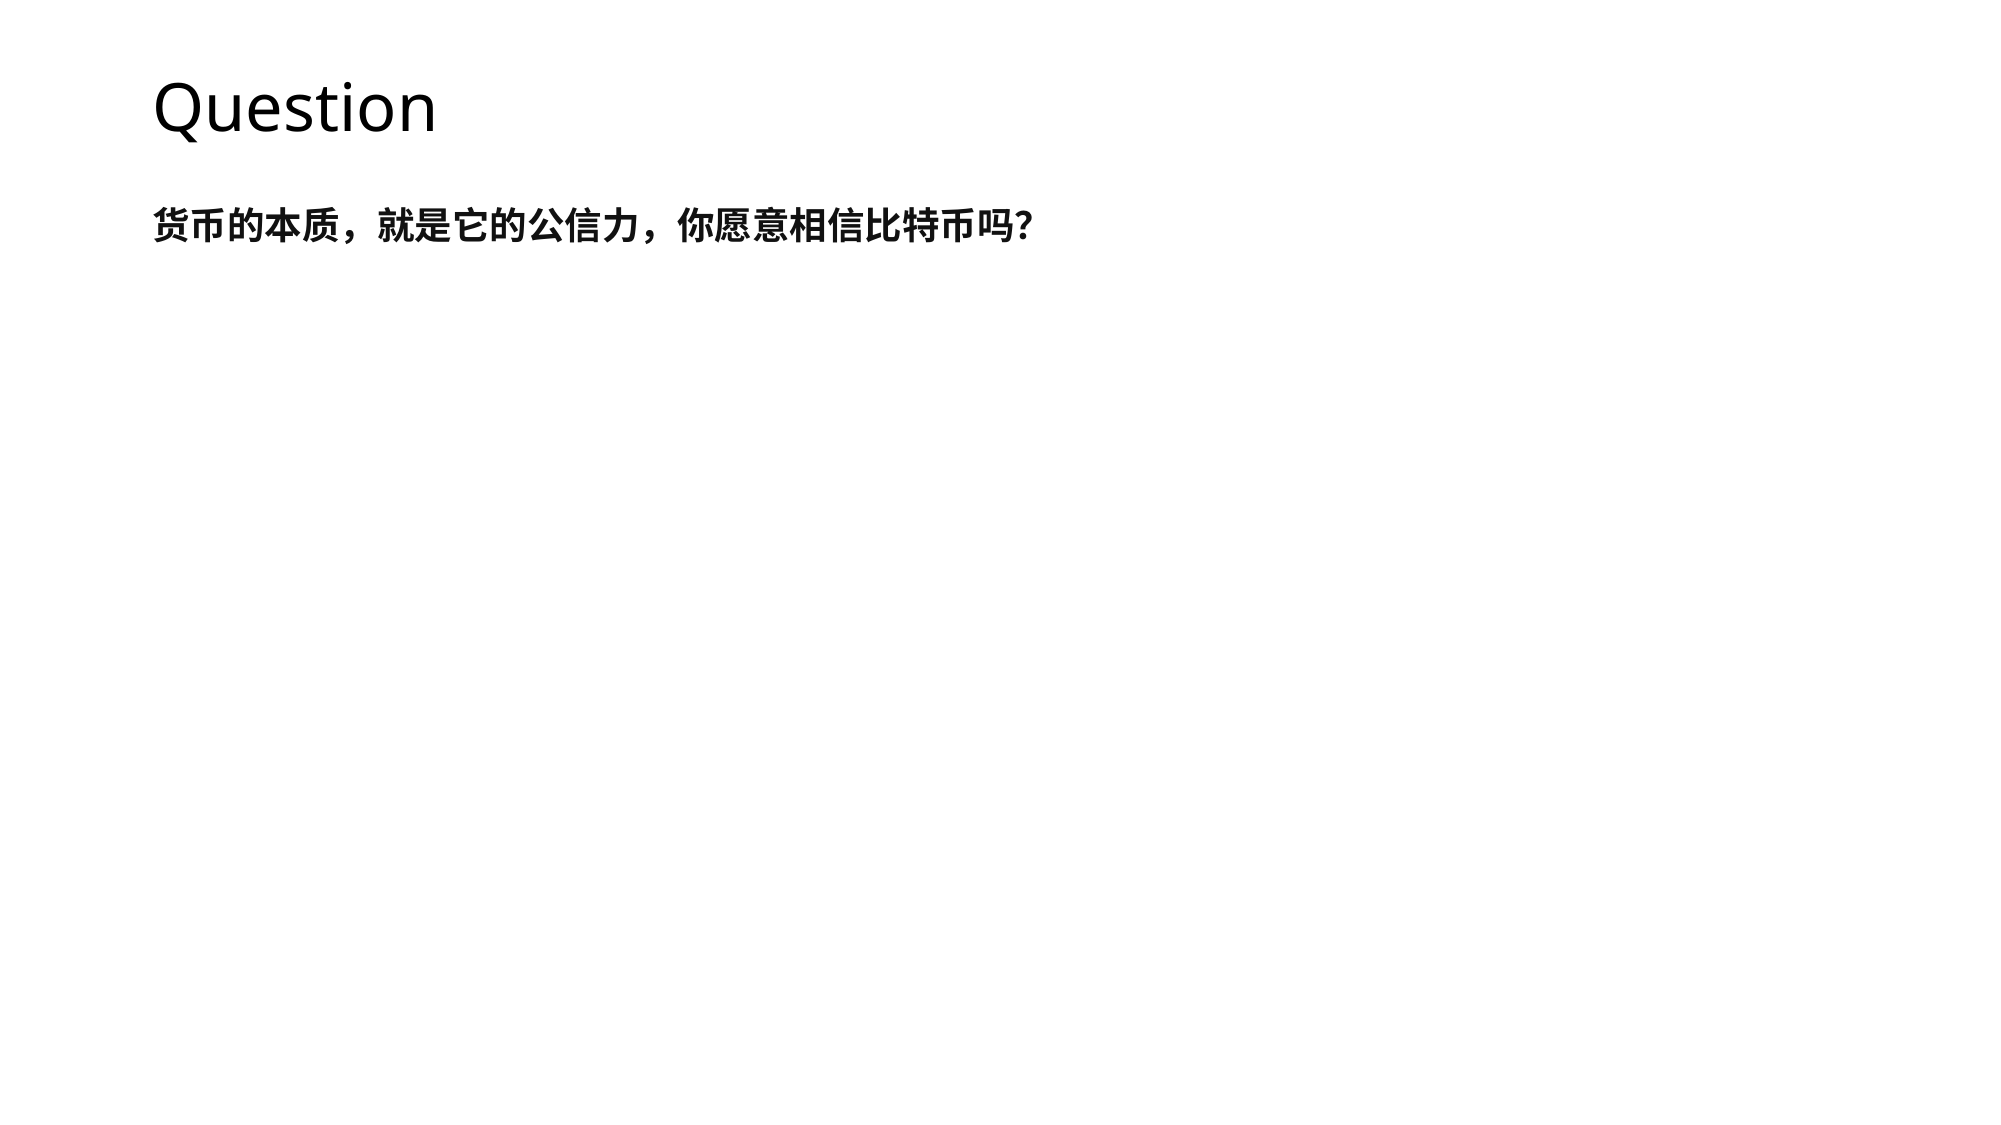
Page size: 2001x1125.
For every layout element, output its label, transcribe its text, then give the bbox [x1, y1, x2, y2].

title Question [137, 62, 1863, 158]
text_box 货币的本质，就是它的公信力，你愿意相信比特币吗？ [137, 194, 1813, 255]
